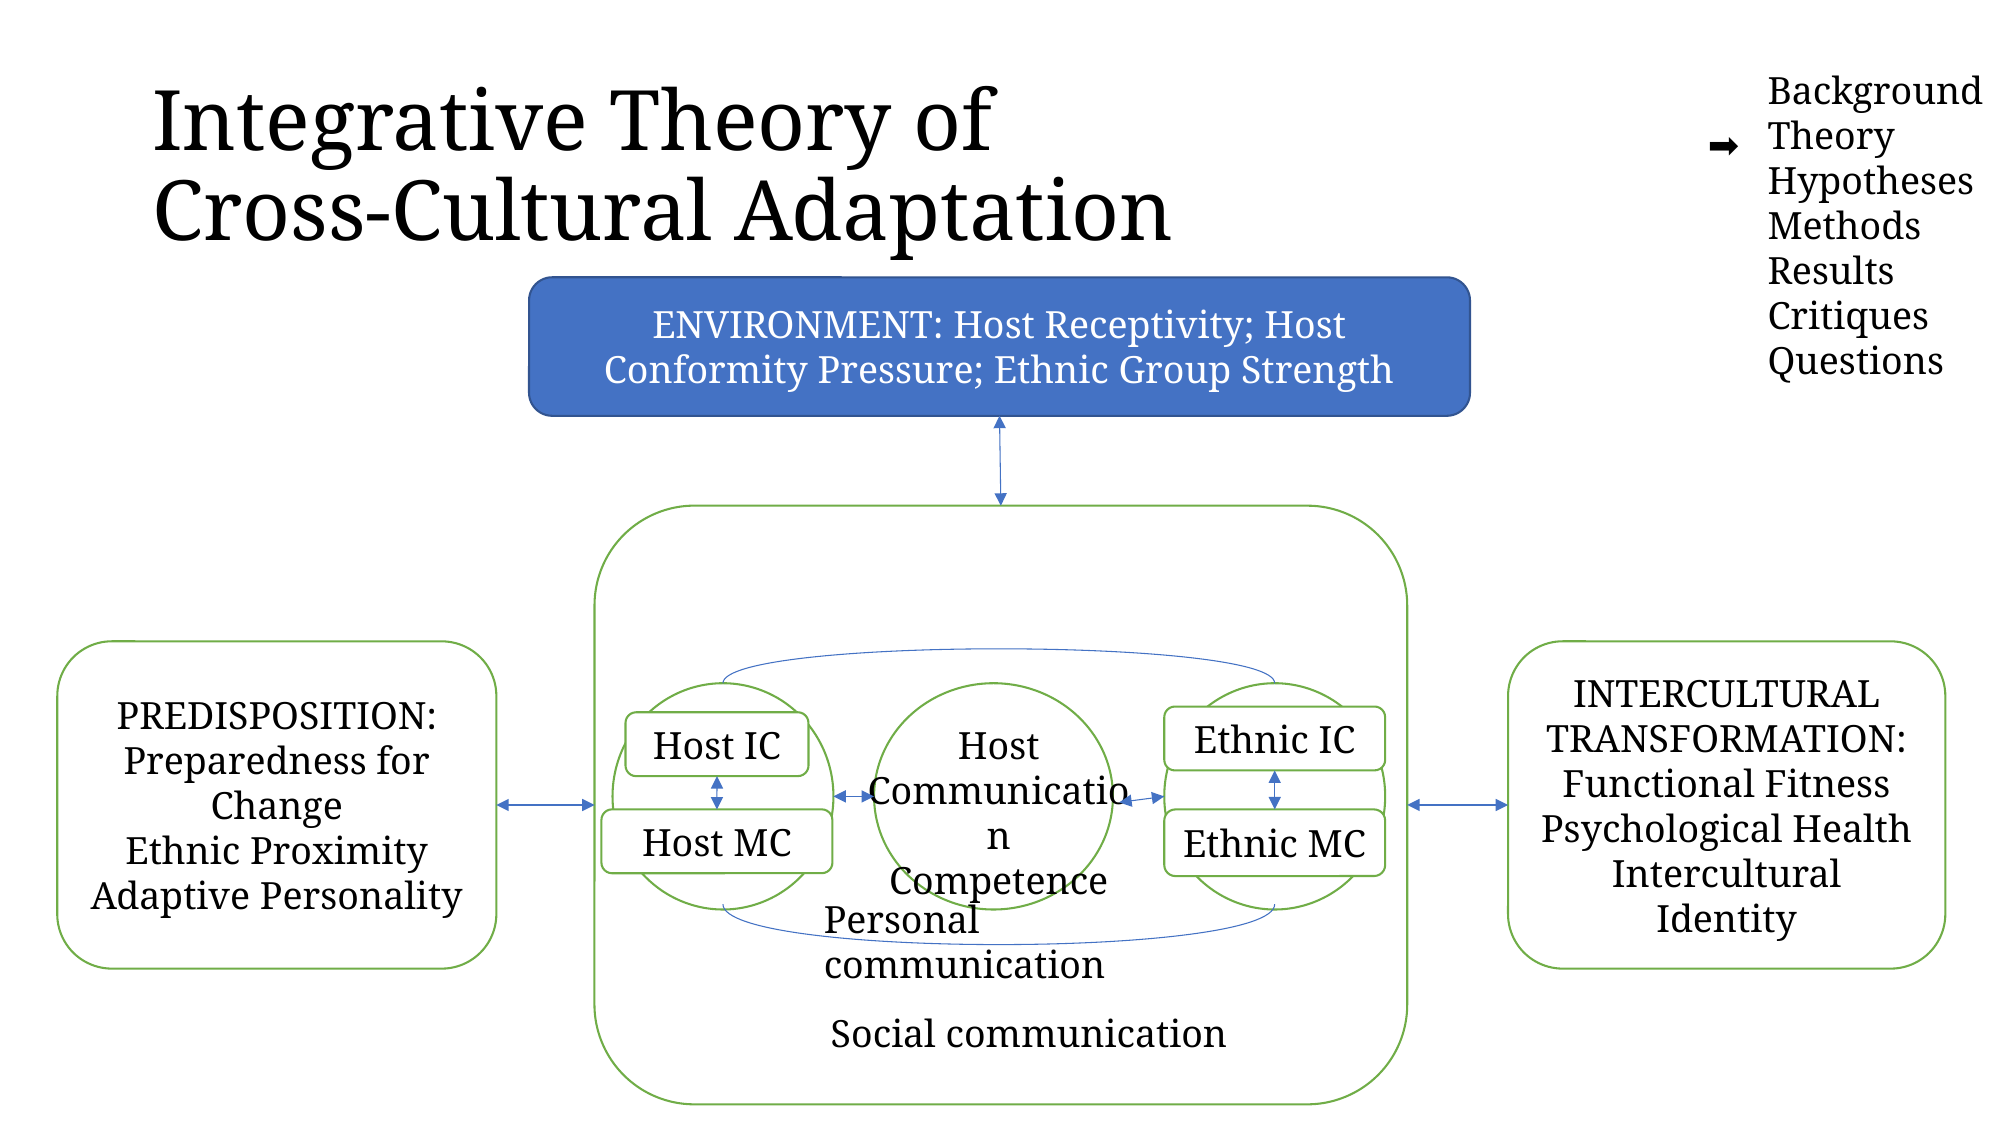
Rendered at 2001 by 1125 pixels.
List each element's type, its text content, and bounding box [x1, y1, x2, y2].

text_box [611, 743, 716, 808]
text_box INTERCULTURAL TRANSFORMATION: Functional Fitness Psychological Health Intercultural Identity [1506, 640, 1947, 970]
text_box Host MC [600, 808, 834, 875]
text_box Ethnic MC [1163, 808, 1387, 878]
text_box [1275, 769, 1387, 814]
text_box Personal communication [1001, 888, 1273, 994]
text_box Social communication [815, 1002, 998, 1063]
text_box [718, 725, 835, 815]
text_box [1163, 769, 1274, 814]
text_box Host IC [624, 711, 810, 778]
text_box [648, 682, 798, 711]
text_box Social communication [1001, 1002, 1280, 1063]
text_box Host Communication Competence [844, 714, 998, 888]
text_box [1119, 796, 1165, 803]
text_box Host Communication Competence [1001, 714, 1154, 888]
text_box [910, 682, 998, 714]
text_box Ethnic IC [1163, 705, 1387, 772]
text_box PREDISPOSITION: Preparedness for Change Ethnic Proximity Adaptive Personality [56, 640, 498, 970]
text_box [1207, 682, 1342, 705]
title Integrative Theory of Cross-Cultural Adaptation [137, 59, 1863, 278]
text_box [1001, 504, 1409, 1106]
text_box [1196, 878, 1353, 911]
text_box ENVIRONMENT: Host Receptivity; Host Conformity Pressure; Ethnic Group Strength [527, 276, 1472, 417]
text_box [642, 875, 804, 911]
text_box Personal communication [808, 888, 998, 994]
text_box [1001, 682, 1077, 714]
text_box [593, 504, 998, 1106]
text_box ➡️ [1693, 113, 1863, 174]
